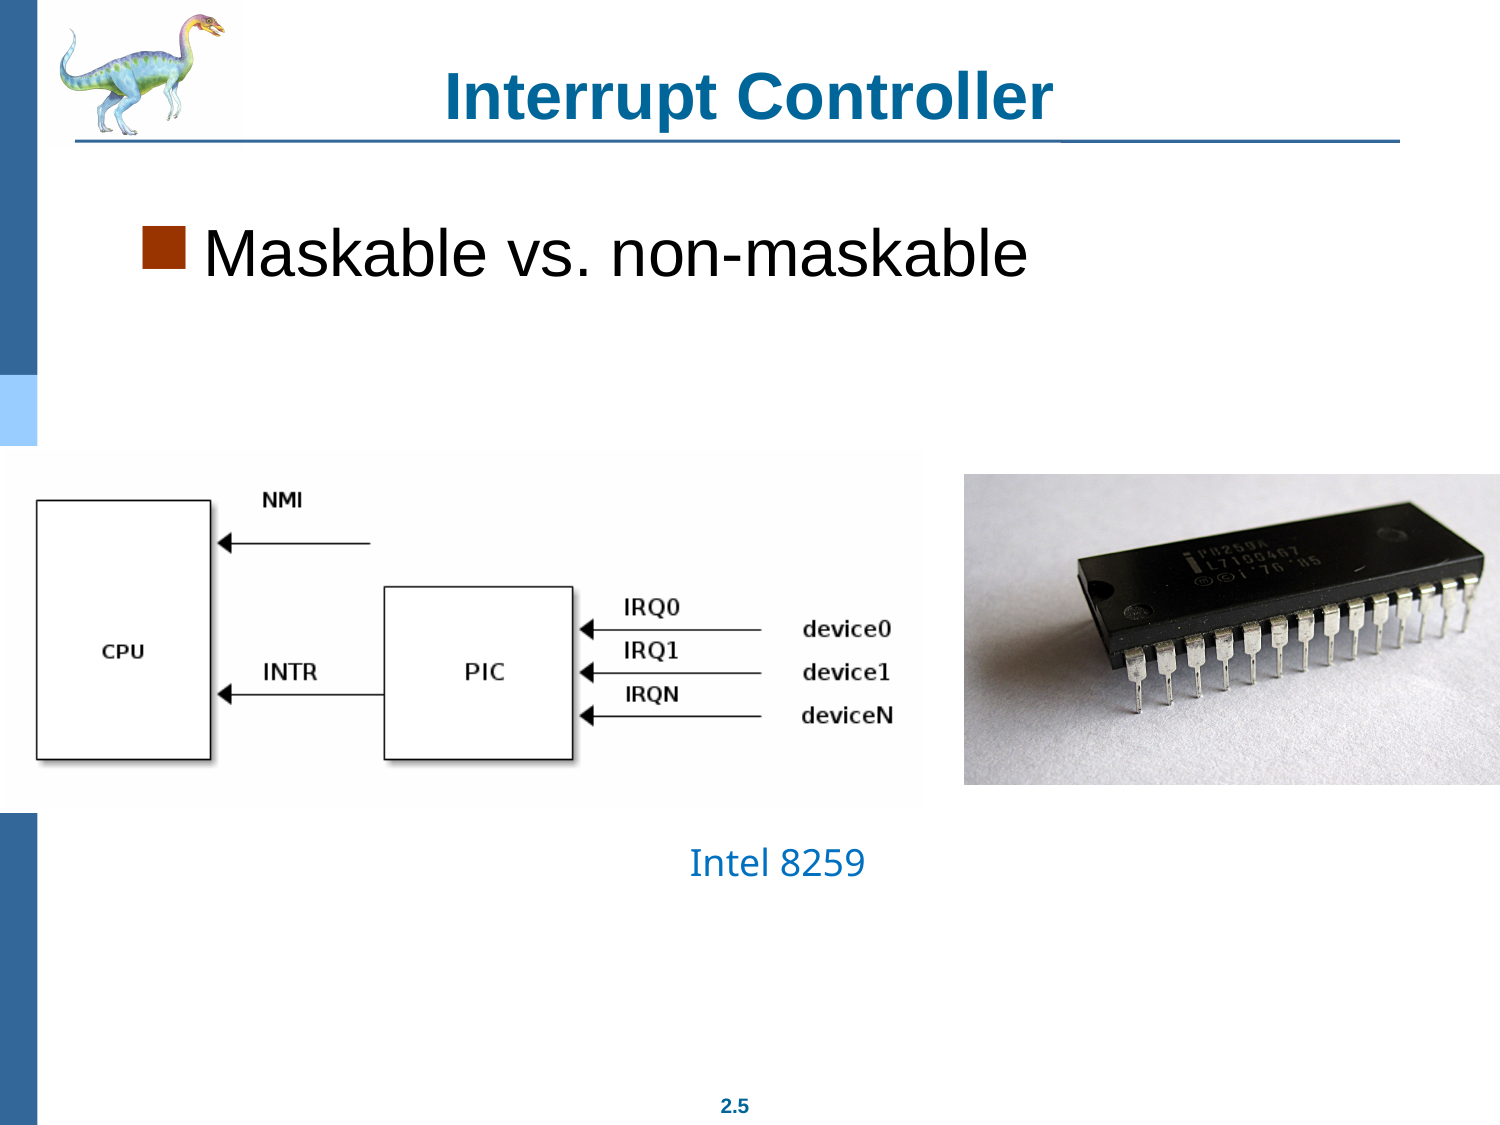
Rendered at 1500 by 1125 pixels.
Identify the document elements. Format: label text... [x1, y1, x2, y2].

picture [46, 0, 243, 149]
picture [964, 474, 1500, 785]
list Maskable vs. non-maskable [132, 202, 1483, 946]
text_box Intel 8259 [674, 831, 972, 891]
title Interrupt Controller [75, 45, 1425, 141]
picture [0, 446, 927, 813]
